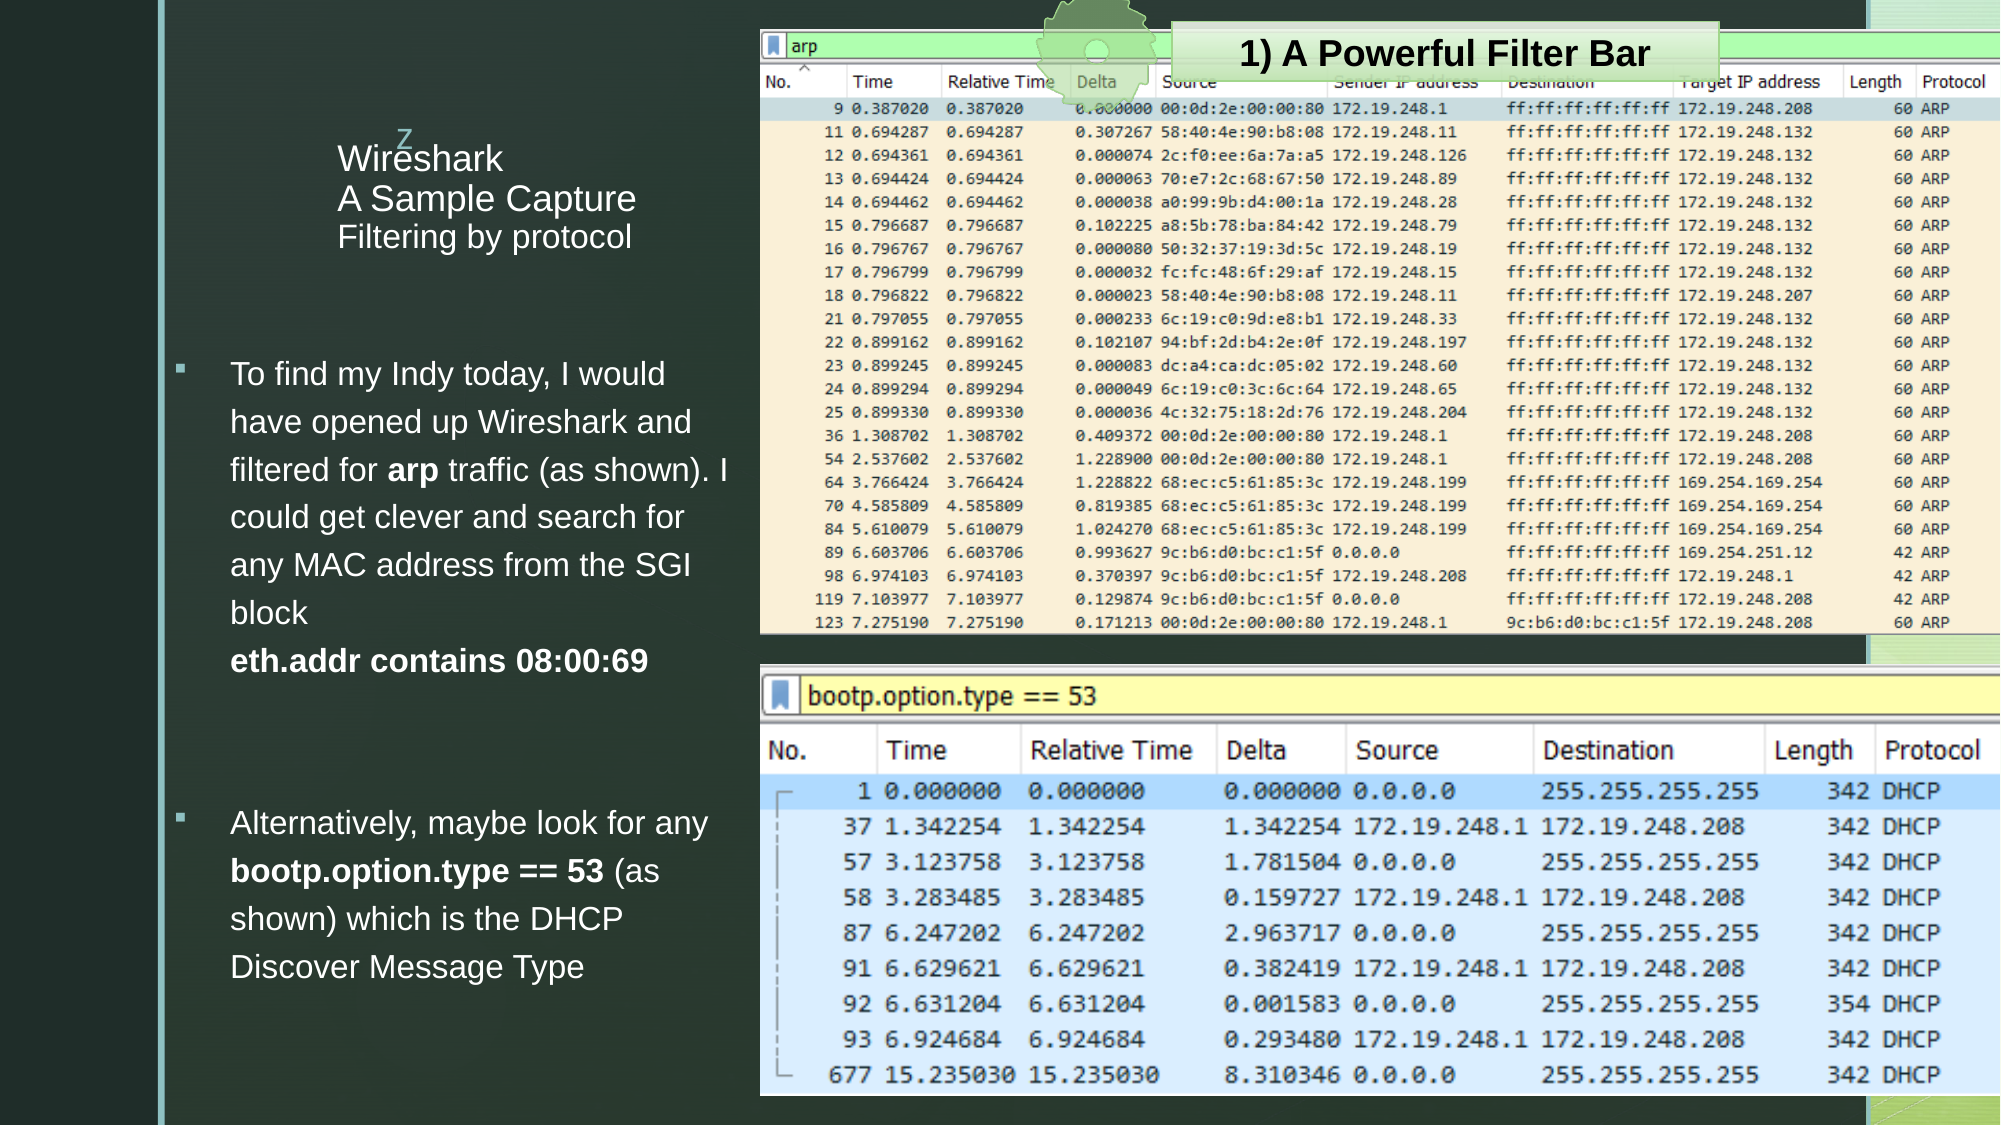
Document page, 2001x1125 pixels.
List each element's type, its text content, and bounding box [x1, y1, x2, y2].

title Wireshark A Sample Capture Filtering by protocol [322, 132, 760, 310]
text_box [1021, 0, 1720, 128]
picture [760, 0, 2001, 1125]
list To find my Indy today, I would have opened up Wireshark and filtered for arp traffic (as shown). I could get clever and search for any MAC address from the SGI block eth.addr contains 08:00:69 Alternatively, maybe look for any bootp.option.type == 53 (as shown) which is the DHCP Discover Message Type [158, 336, 760, 993]
